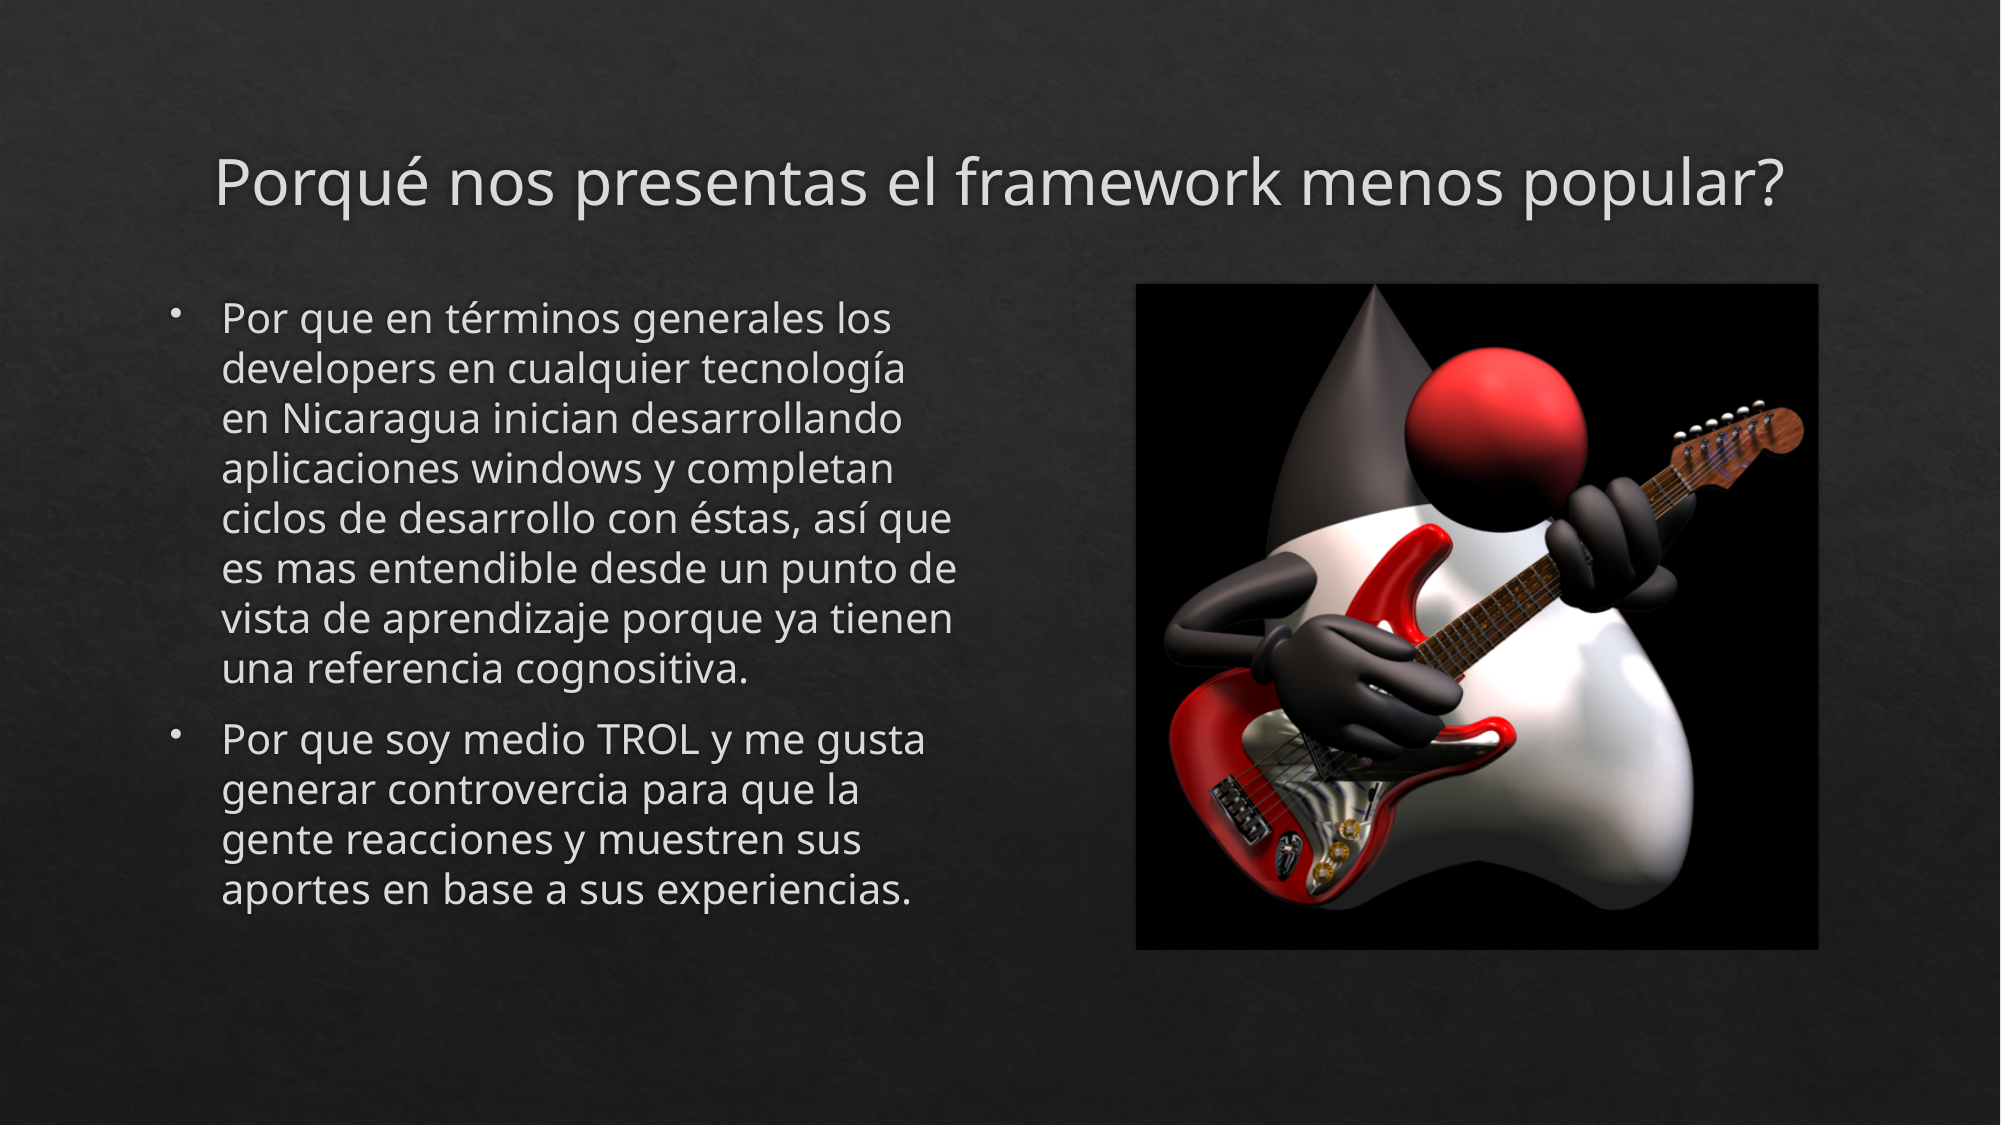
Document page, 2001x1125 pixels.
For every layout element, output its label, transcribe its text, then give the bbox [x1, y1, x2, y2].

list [1135, 283, 1819, 951]
title Porqué nos presentas el framework menos popular? [149, 99, 1849, 260]
list Por que en términos generales los developers en cualquier tecnología en Nicaragua inician desarrollando aplicaciones windows y completan ciclos de desarrollo con éstas, así que es mas entendible desde un punto de vista de aprendizaje porque ya tienen una referencia cognositiva. Por que soy medio TROL y me gusta generar controvercia para que la gente reacciones y muestren sus aportes en base a sus experiencias. [149, 284, 980, 950]
